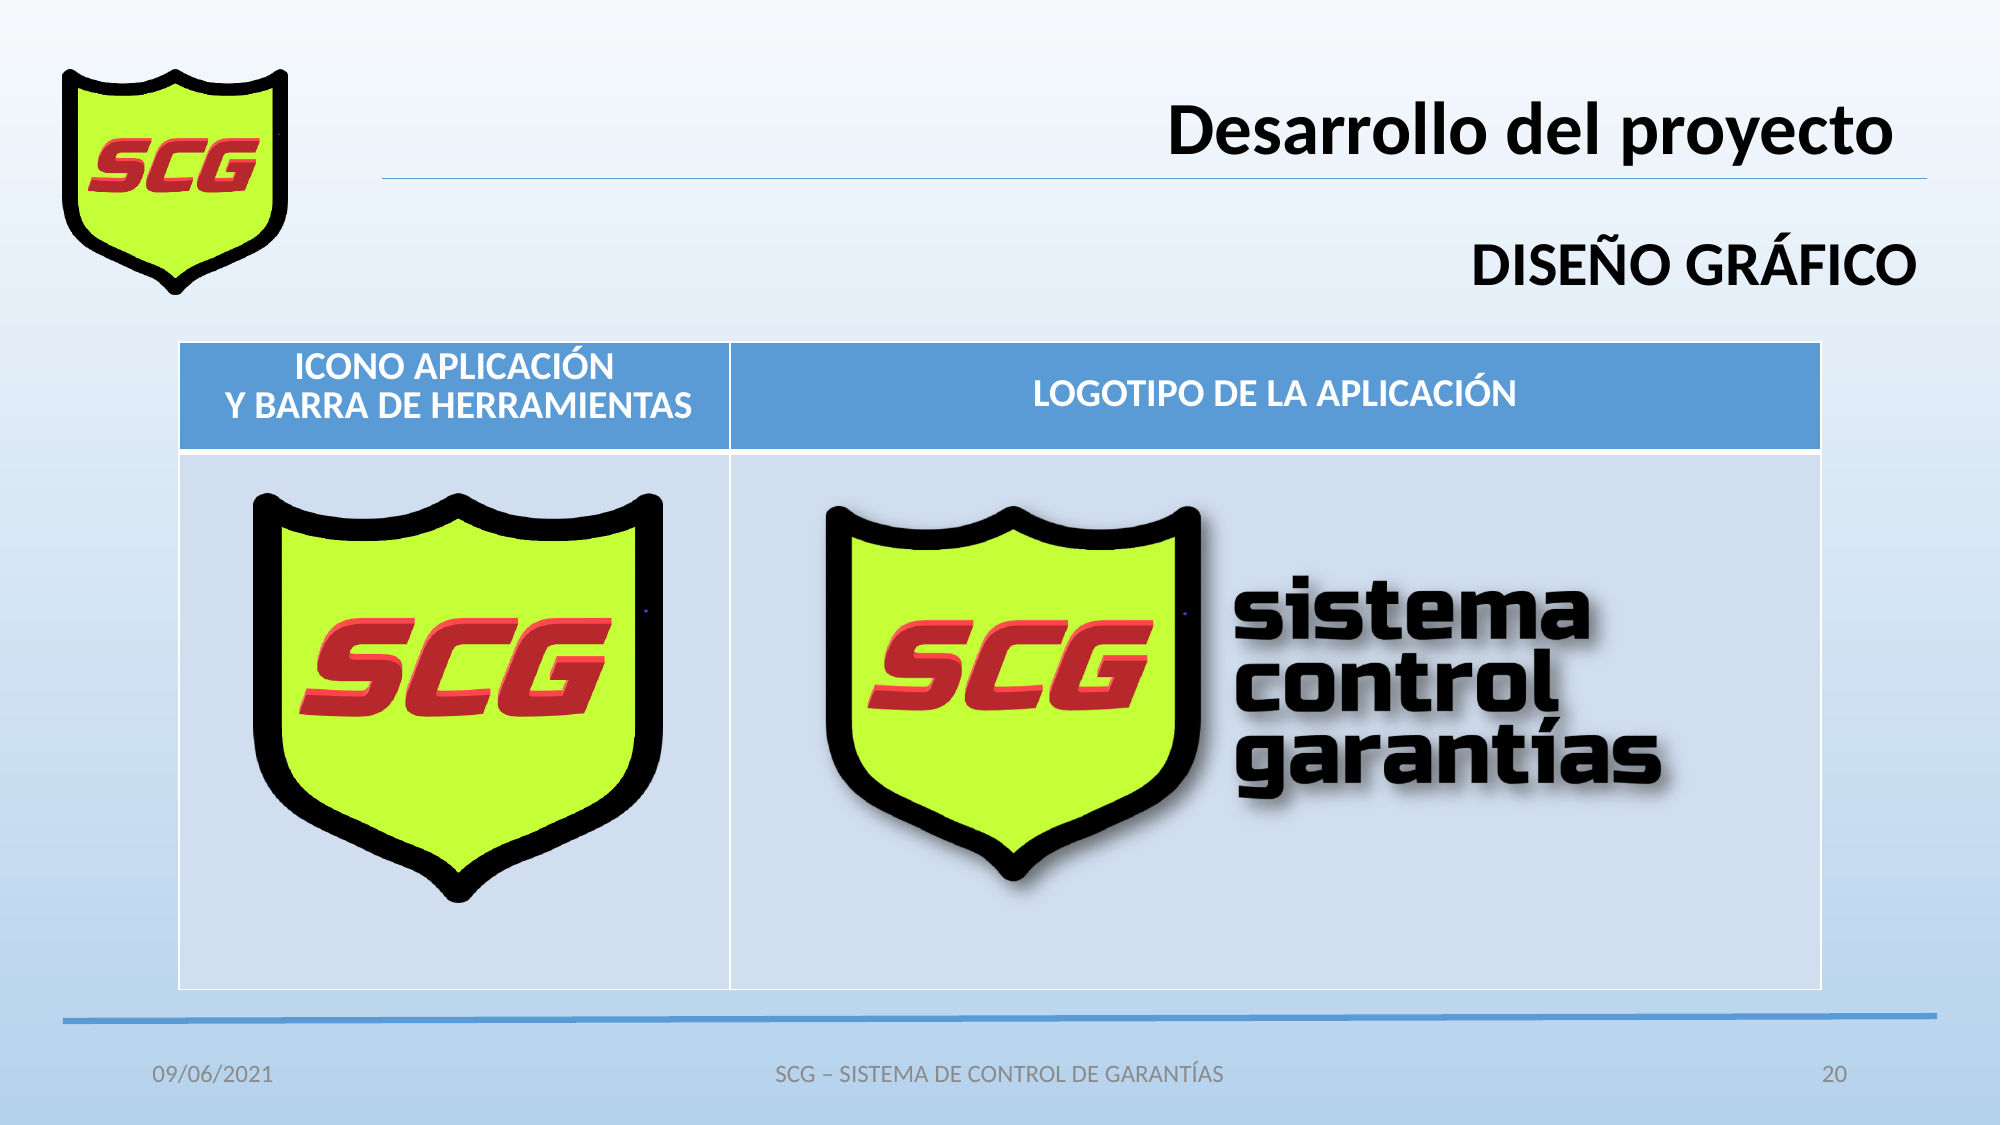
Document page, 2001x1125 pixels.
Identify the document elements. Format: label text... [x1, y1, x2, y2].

table_header LOGOTIPO DE LA APLICACIÓN [731, 343, 1820, 449]
table_cell [731, 455, 1820, 989]
picture [253, 493, 663, 903]
table_cell [180, 455, 729, 989]
text_box Desarrollo del proyecto [815, 72, 1927, 178]
text_box DISEÑO GRÁFICO [382, 215, 1934, 306]
table_header ICONO APLICACIÓN Y BARRA DE HERRAMIENTAS [180, 343, 729, 449]
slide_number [137, 1042, 588, 1103]
picture [799, 469, 1751, 916]
picture [62, 69, 288, 295]
slide_number 20 [1412, 1042, 1863, 1103]
footer SCG – SISTEMA DE CONTROL DE GARANTÍAS [662, 1042, 1338, 1103]
